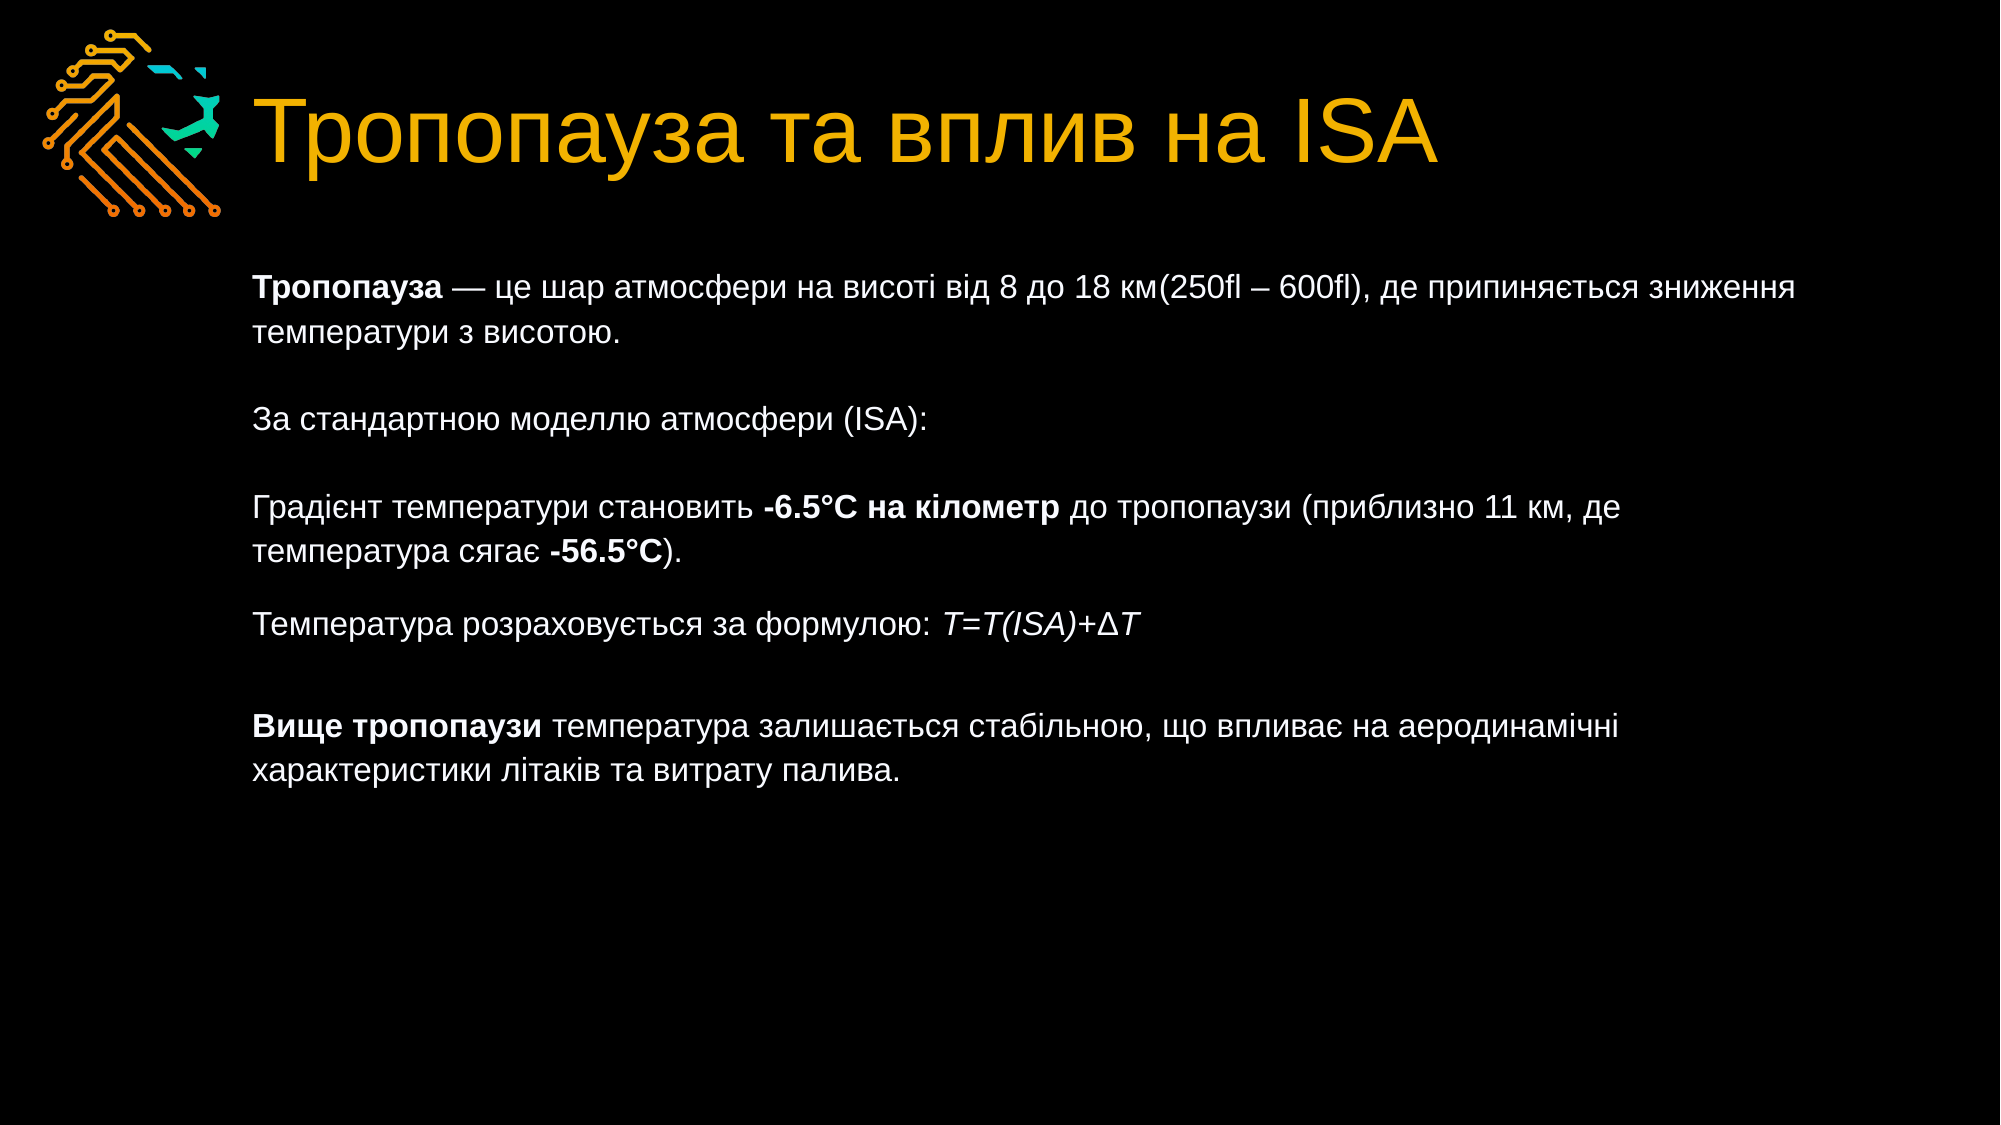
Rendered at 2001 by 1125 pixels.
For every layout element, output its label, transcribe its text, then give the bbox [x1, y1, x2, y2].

picture [15, 7, 238, 242]
list Тропопауза — це шар атмосфери на висоті від 8 до 18 км(250fl – 600fl), де припиняється зниження температури з висотою. За стандартною моделлю атмосфери (ISA): Градієнт температури становить -6.5°C на кілометр до тропопаузи (приблизно 11 км, де температура сягає -56.5°C). Температура розраховується за формулою: T=T(ISA)​+ΔT Вище тропопаузи температура залишається стабільною, що впливає на аеродинамічні характеристики літаків та витрату палива. [237, 248, 1832, 902]
title Тропопауза та вплив на ISA [238, 24, 1963, 242]
